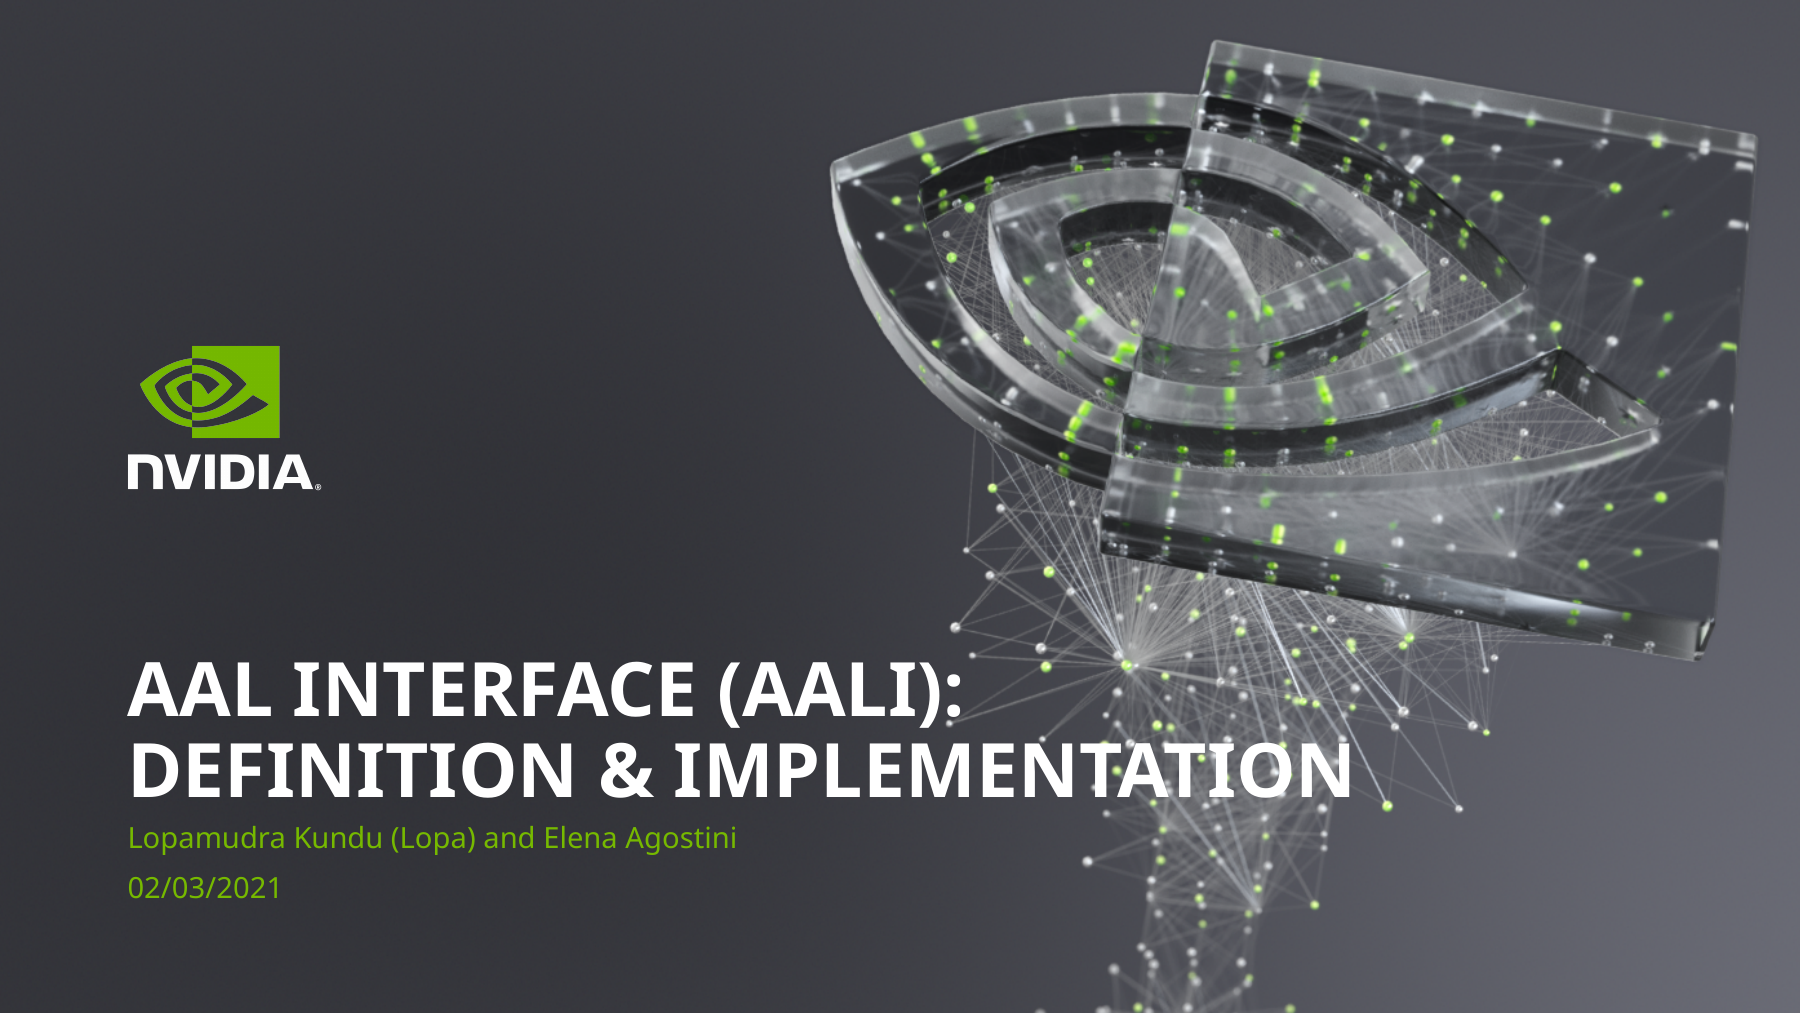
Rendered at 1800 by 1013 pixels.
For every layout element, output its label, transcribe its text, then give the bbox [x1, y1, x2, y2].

picture [0, 0, 1800, 1013]
subtitle Lopamudra Kundu (Lopa) and Elena Agostini 02/03/2021 [112, 822, 1067, 864]
title AAL Interface (AALI): definition & implementation [112, 659, 1408, 822]
